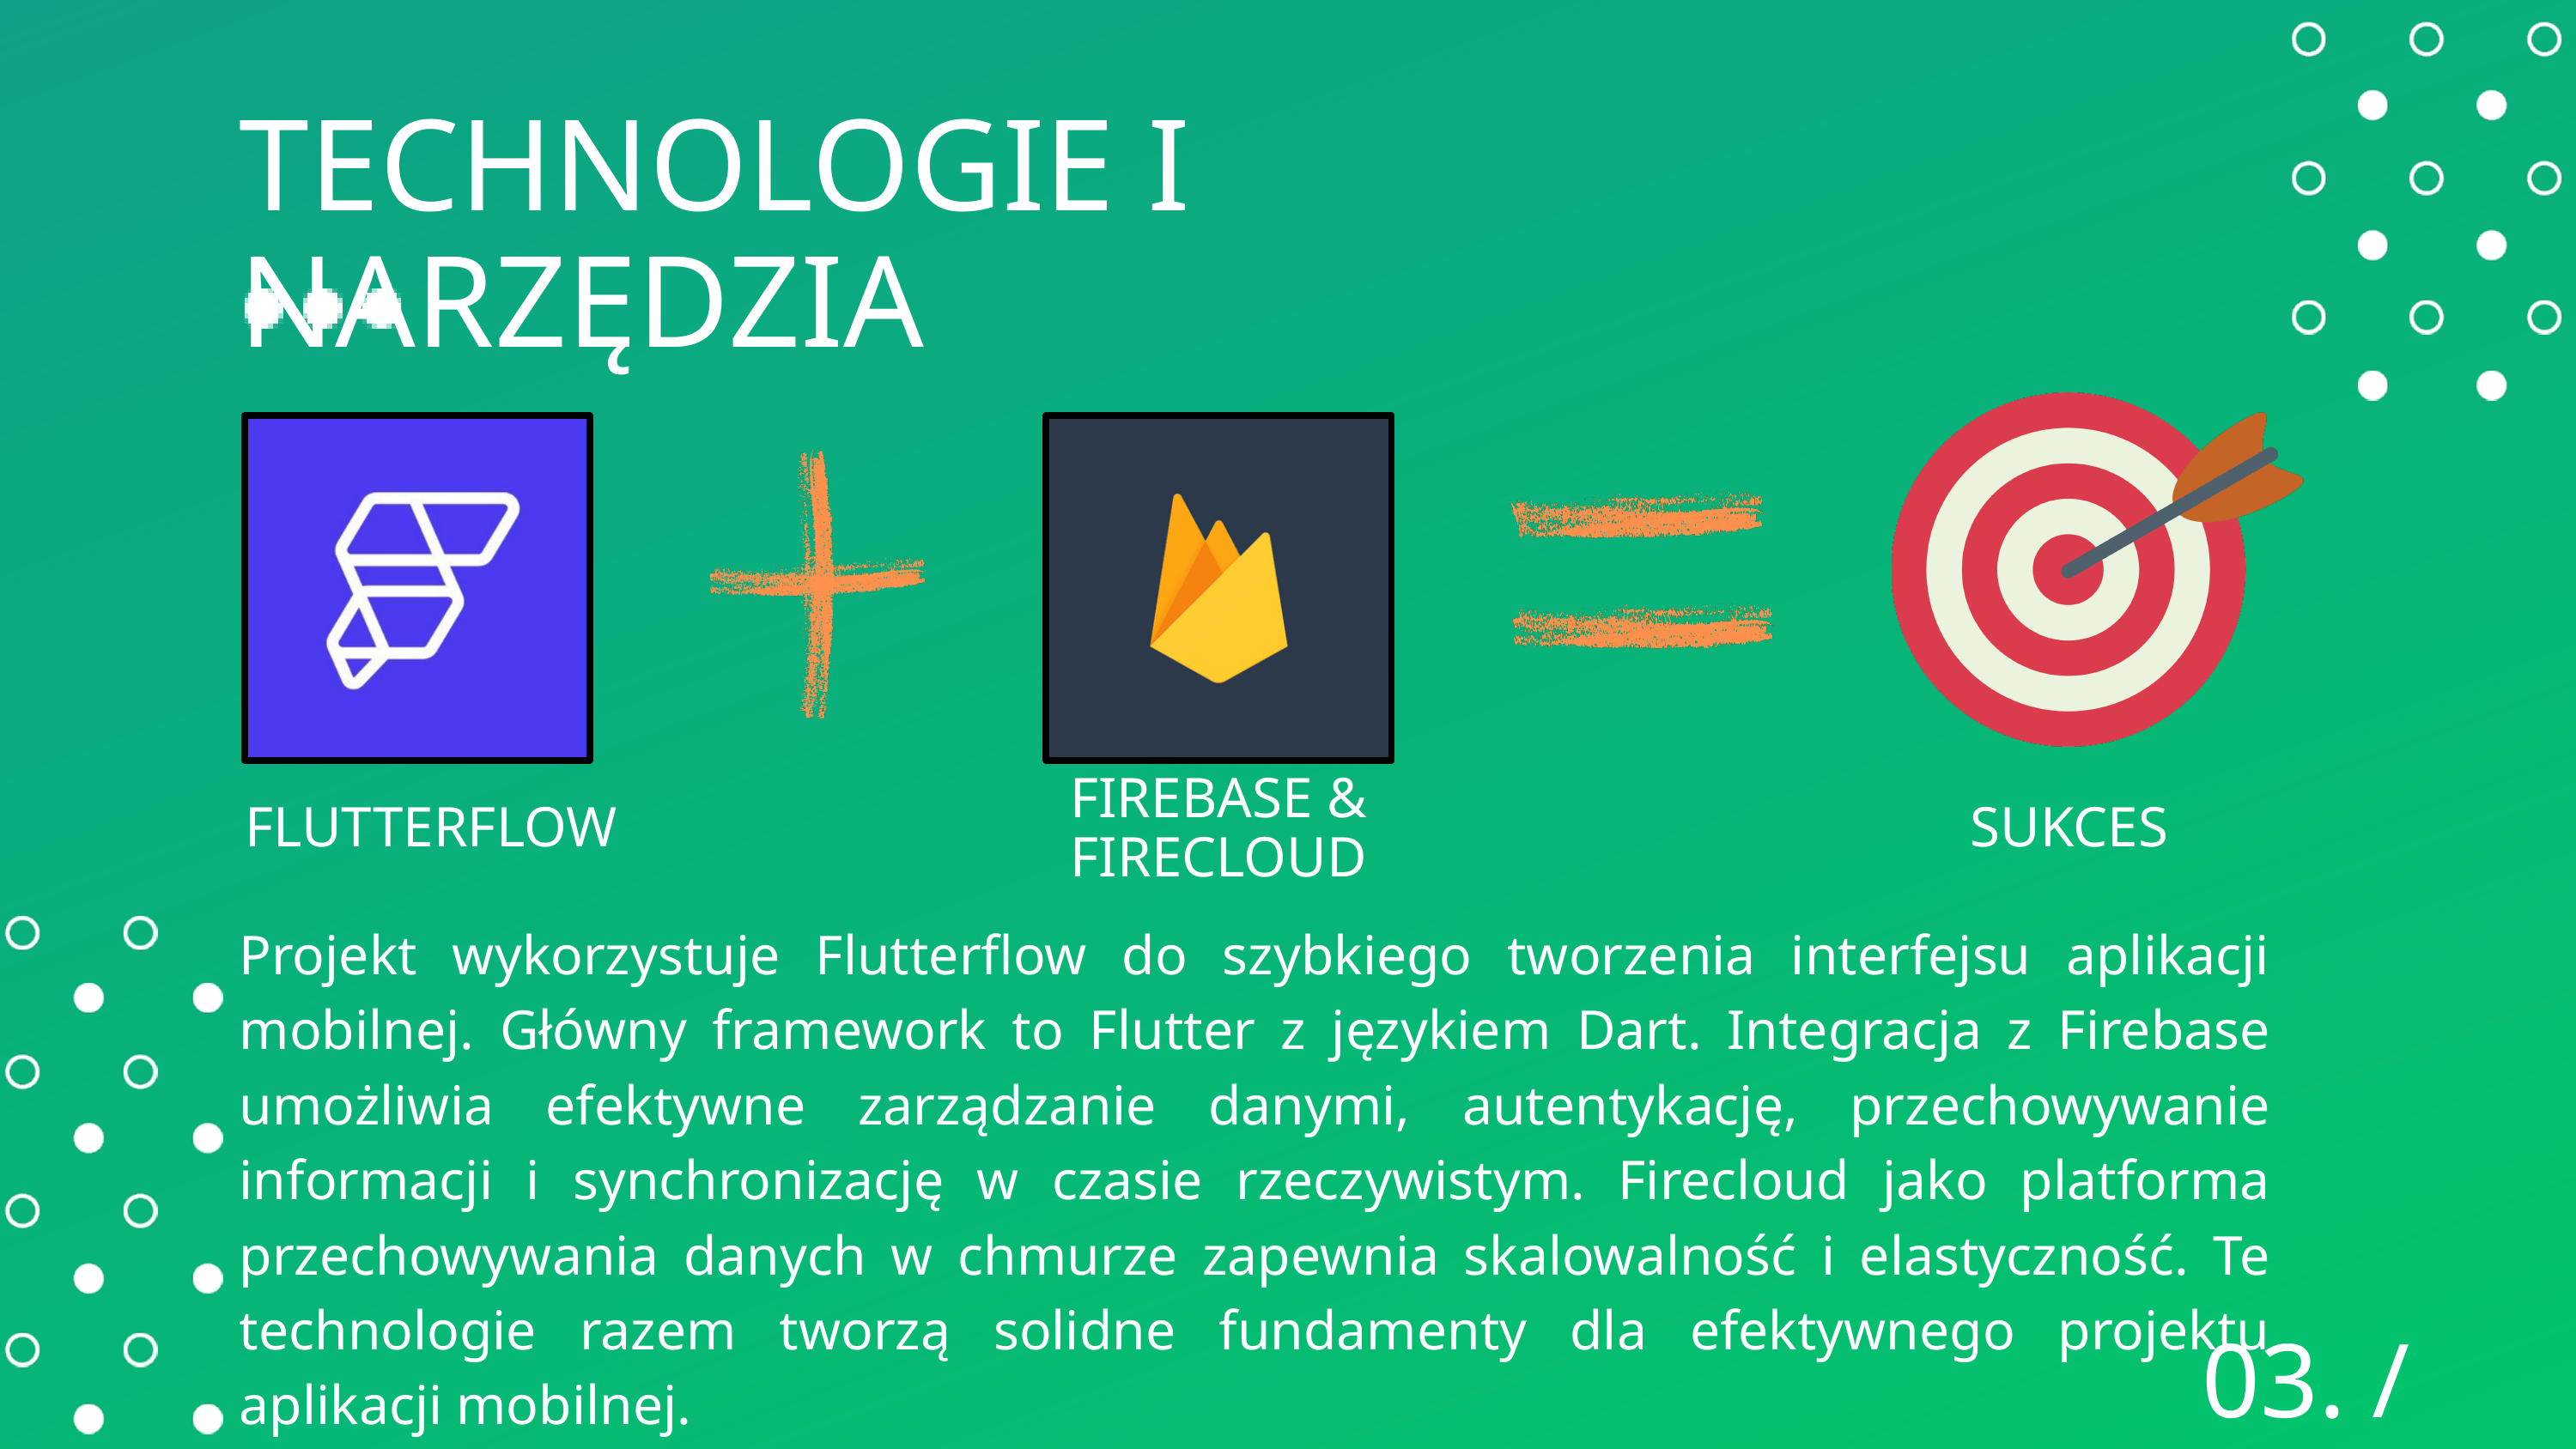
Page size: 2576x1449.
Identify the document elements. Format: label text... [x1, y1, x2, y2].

text_box TECHNOLOGIE I NARZĘDZIA [239, 100, 1776, 373]
text_box FLUTTERFLOW [222, 798, 640, 858]
text_box [0, 0, 2576, 1449]
text_box [2358, 0, 2576, 401]
text_box Projekt wykorzystuje Flutterflow do szybkiego tworzenia interfejsu aplikacji mobilnej. Główny framework to Flutter z językiem Dart. Integracja z Firebase umożliwia efektywne zarządzanie danymi, autentykację, przechowywanie informacji i synchronizację w czasie rzeczywistym. Firecloud jako platforma przechowywania danych w chmurze zapewnia skalowalność i elastyczność. Te technologie razem tworzą solidne fundamenty dla efektywnego projektu aplikacji mobilnej. [239, 910, 2273, 1436]
text_box [244, 415, 590, 761]
text_box [0, 916, 158, 983]
text_box [1046, 415, 1392, 761]
text_box [709, 450, 927, 718]
text_box [1509, 490, 1774, 650]
text_box 03. / 08. [2202, 1327, 2576, 1449]
text_box [0, 983, 223, 1434]
text_box SUKCES [1865, 798, 2273, 858]
text_box [1891, 392, 2332, 747]
text_box FIREBASE & FIRECLOUD [1011, 769, 1427, 888]
text_box [2292, 0, 2358, 335]
